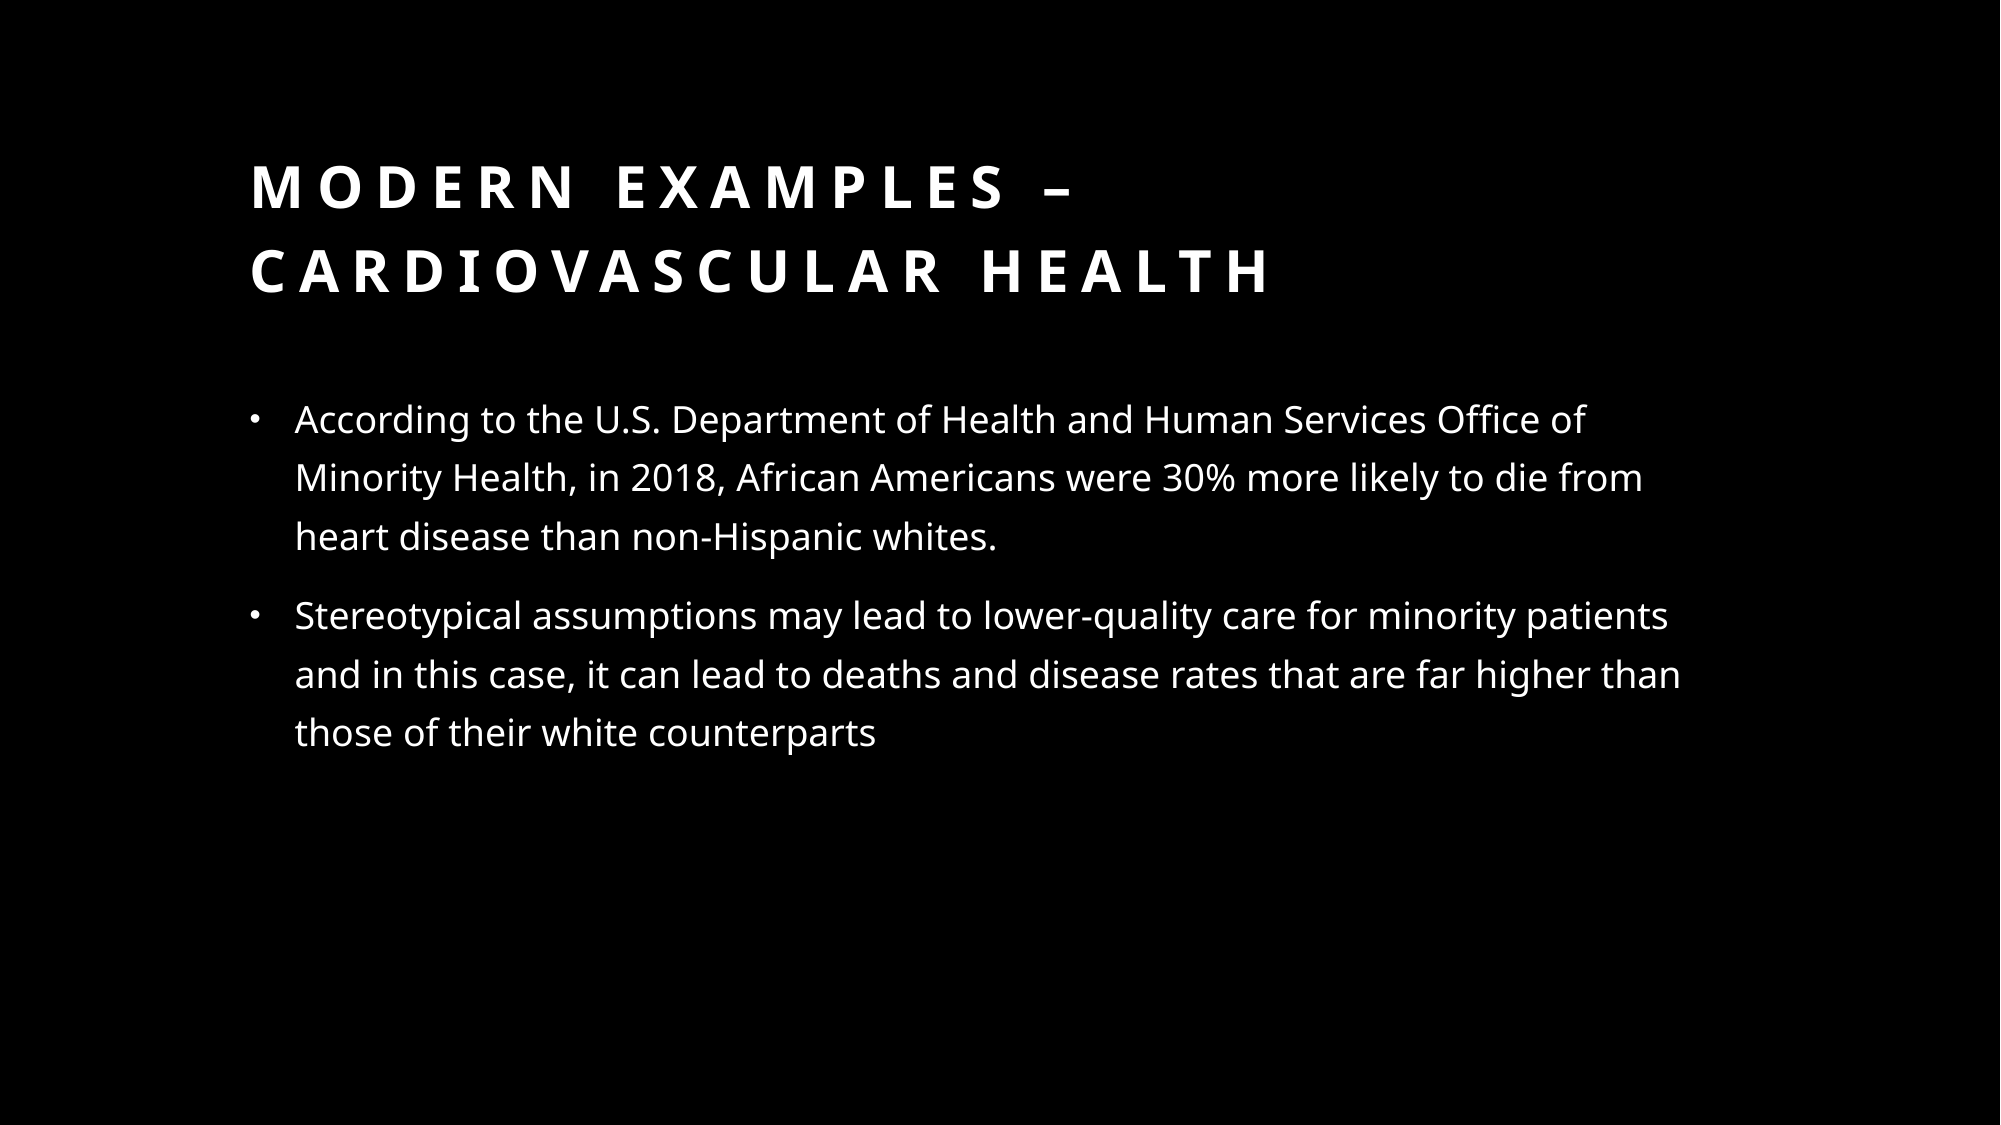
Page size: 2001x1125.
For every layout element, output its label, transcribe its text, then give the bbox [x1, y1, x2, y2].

list According to the U.S. Department of Health and Human Services Office of Minority Health, in 2018, African Americans were 30% more likely to die from heart disease than non-Hispanic whites. Stereotypical assumptions may lead to lower-quality care for minority patients and in this case, it can lead to deaths and disease rates that are far higher than those of their white counterparts [234, 375, 1750, 1000]
title Modern Examples – Cardiovascular Health [234, 171, 1750, 313]
